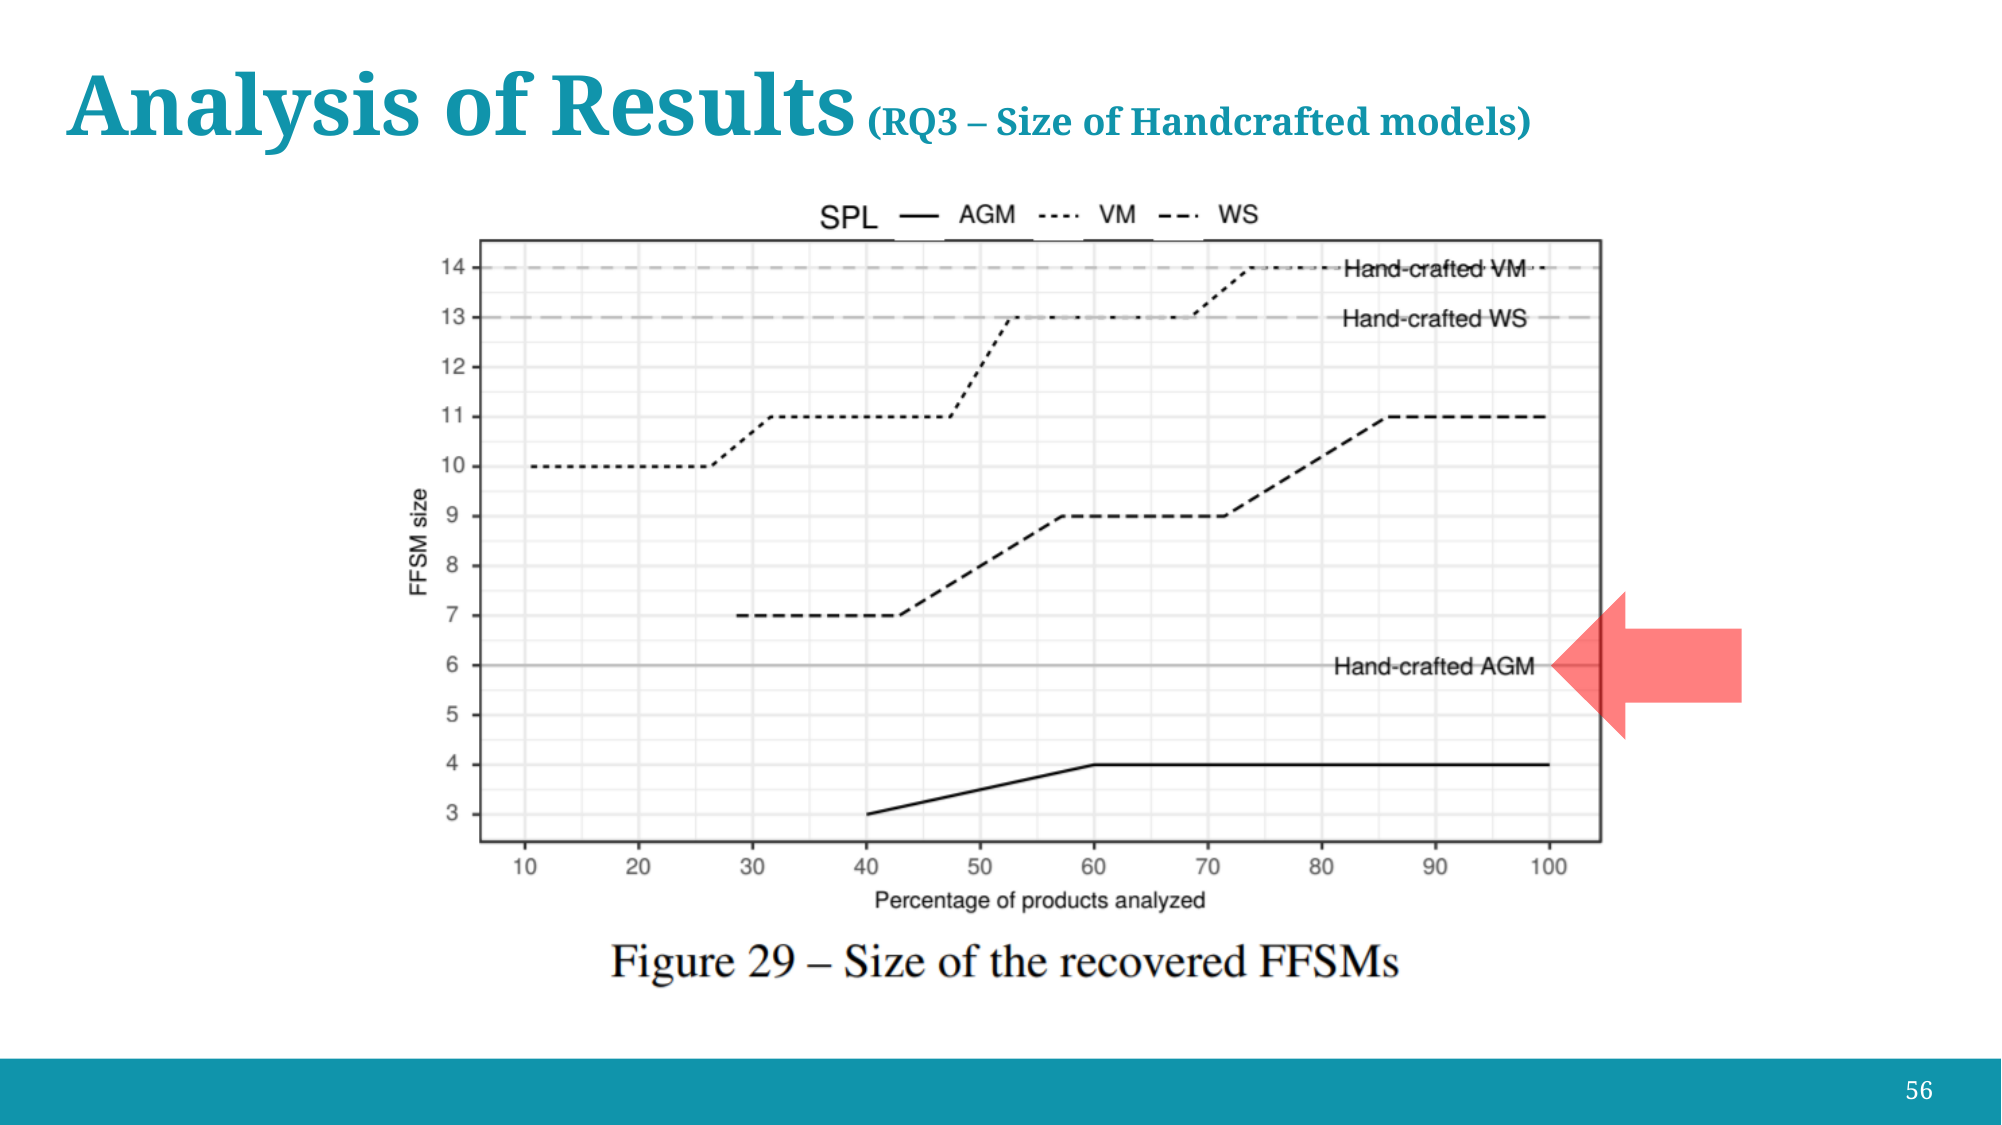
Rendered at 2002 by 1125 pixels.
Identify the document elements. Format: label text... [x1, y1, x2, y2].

title Analysis of Results (RQ3 – Size of Handcrafted models) [66, 66, 1935, 138]
text_box [1619, 590, 1743, 741]
slide_number 56 [1498, 1061, 1949, 1122]
picture [385, 184, 1616, 1018]
